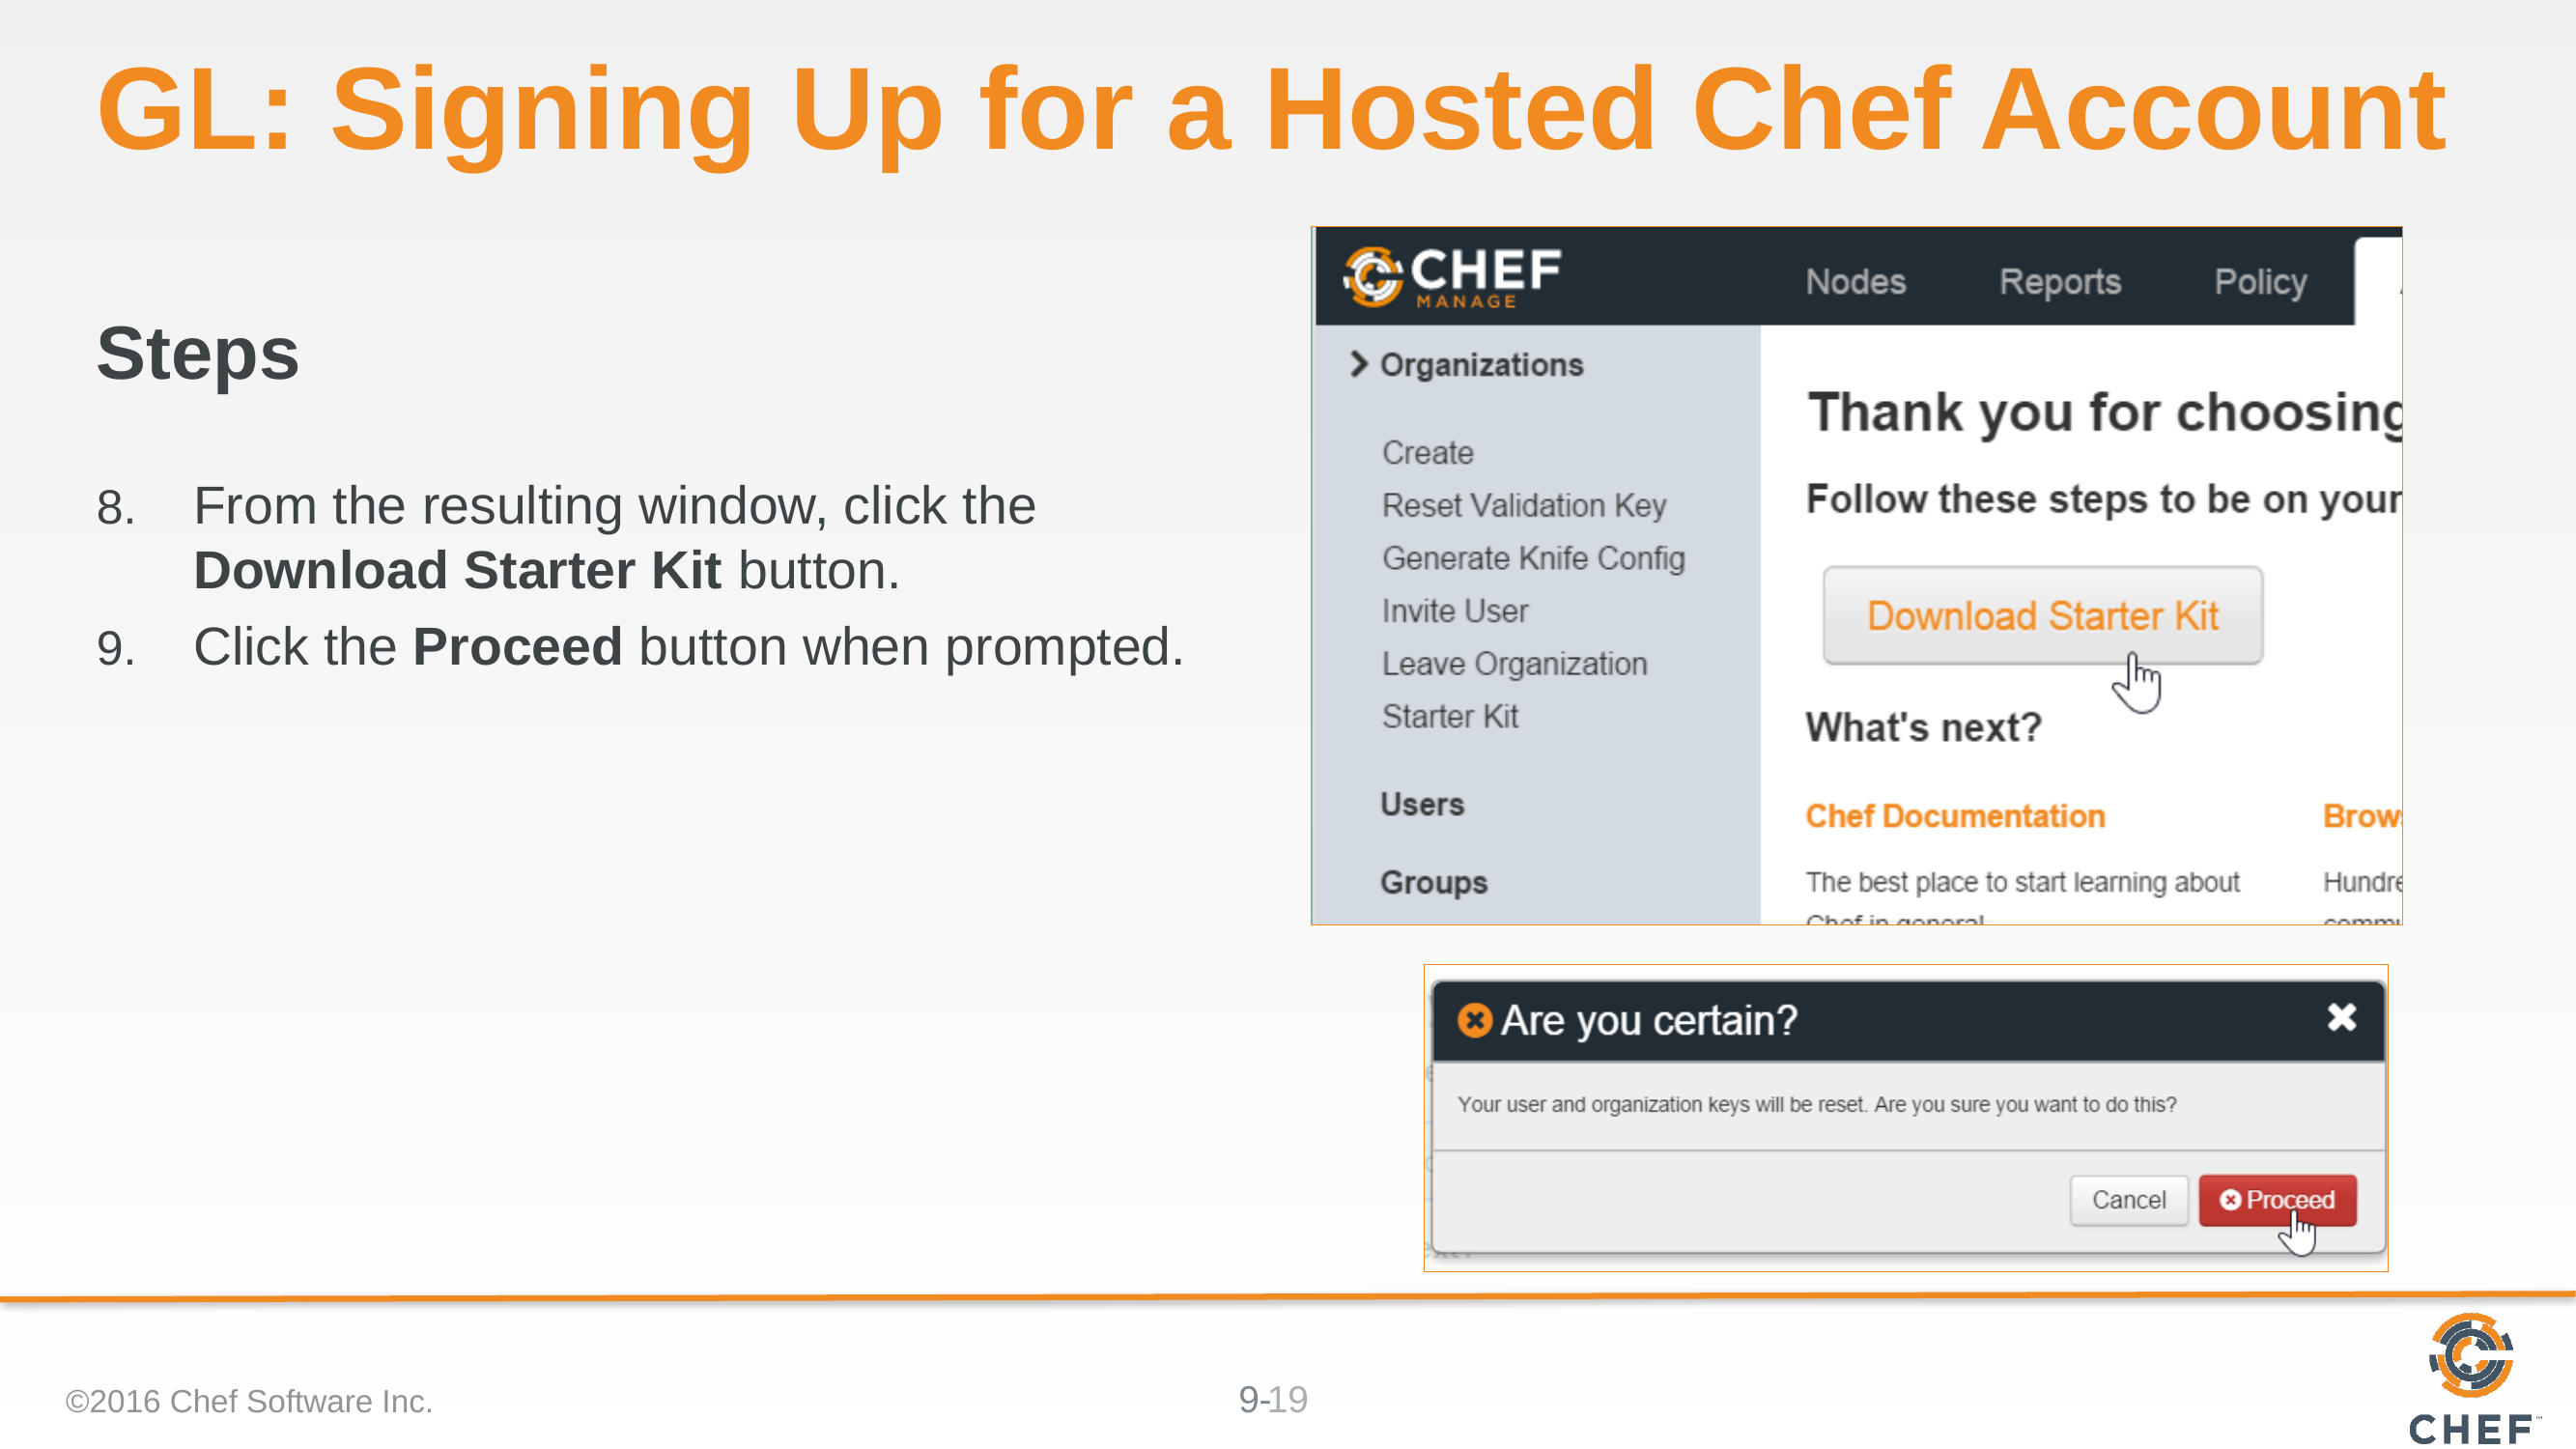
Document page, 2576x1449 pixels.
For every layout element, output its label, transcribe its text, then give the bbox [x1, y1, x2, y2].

text_box Steps From the resulting window, click the Download Starter Kit button. Click the Proceed button when prompted. [96, 201, 1239, 1313]
picture [1424, 963, 2390, 1273]
footer ©2016 Chef Software Inc. [51, 1359, 952, 1440]
picture [2399, 1297, 2550, 1449]
picture [1310, 226, 2403, 925]
slide_number 19 [998, 1359, 1578, 1437]
title GL: Signing Up for a Hosted Chef Account [96, 48, 2463, 180]
